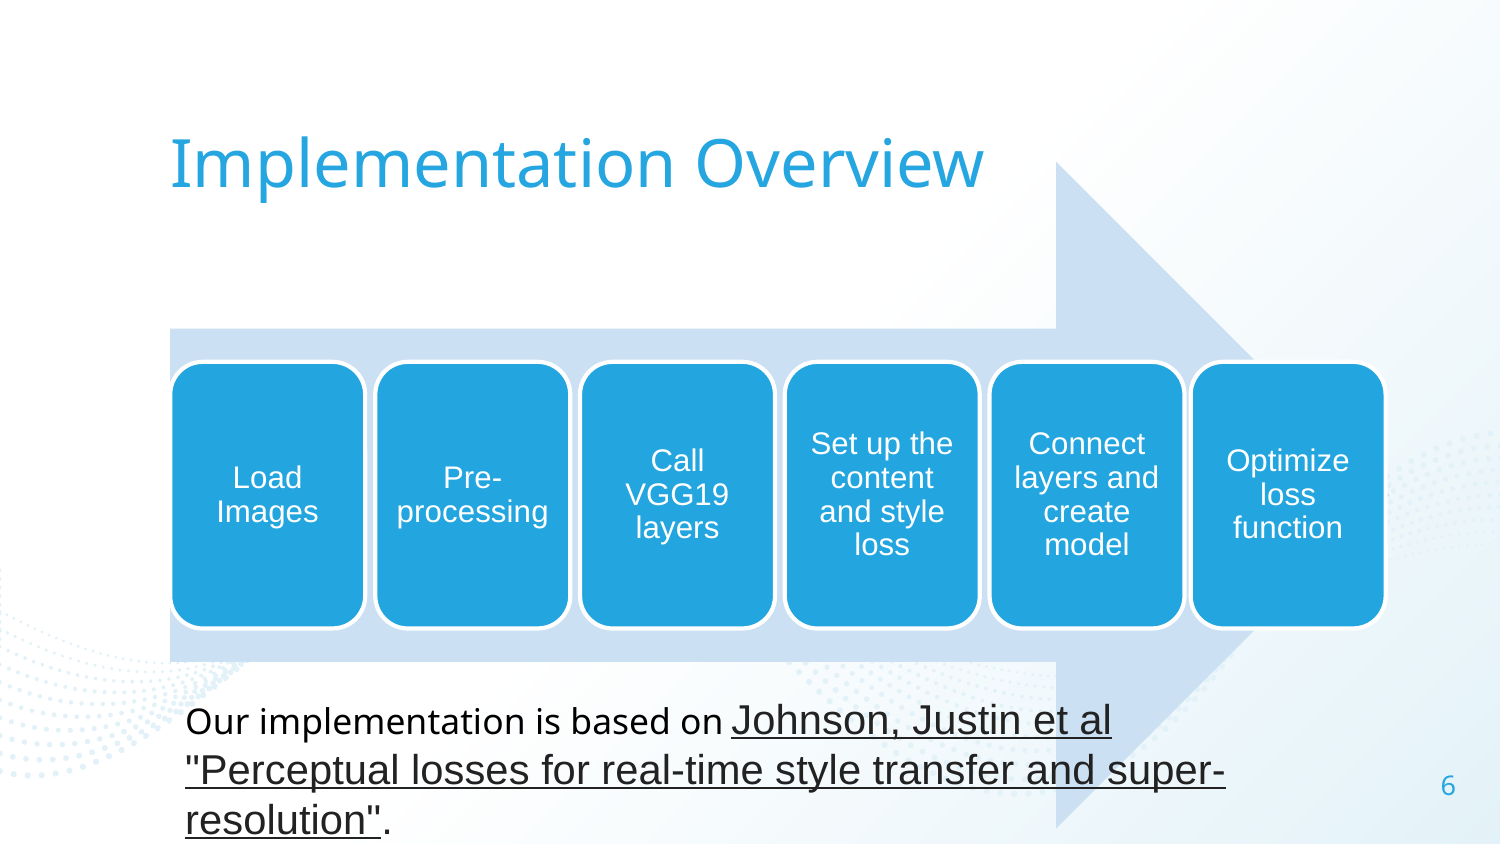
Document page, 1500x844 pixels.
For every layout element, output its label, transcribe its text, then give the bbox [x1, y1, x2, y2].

text_box Our implementation is based on Johnson, Justin et al "Perceptual losses for real-time style transfer and super-resolution". [170, 836, 1352, 844]
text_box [169, 161, 1390, 829]
title Implementation Overview [170, 137, 1330, 160]
slide_number 6 [1394, 754, 1457, 819]
